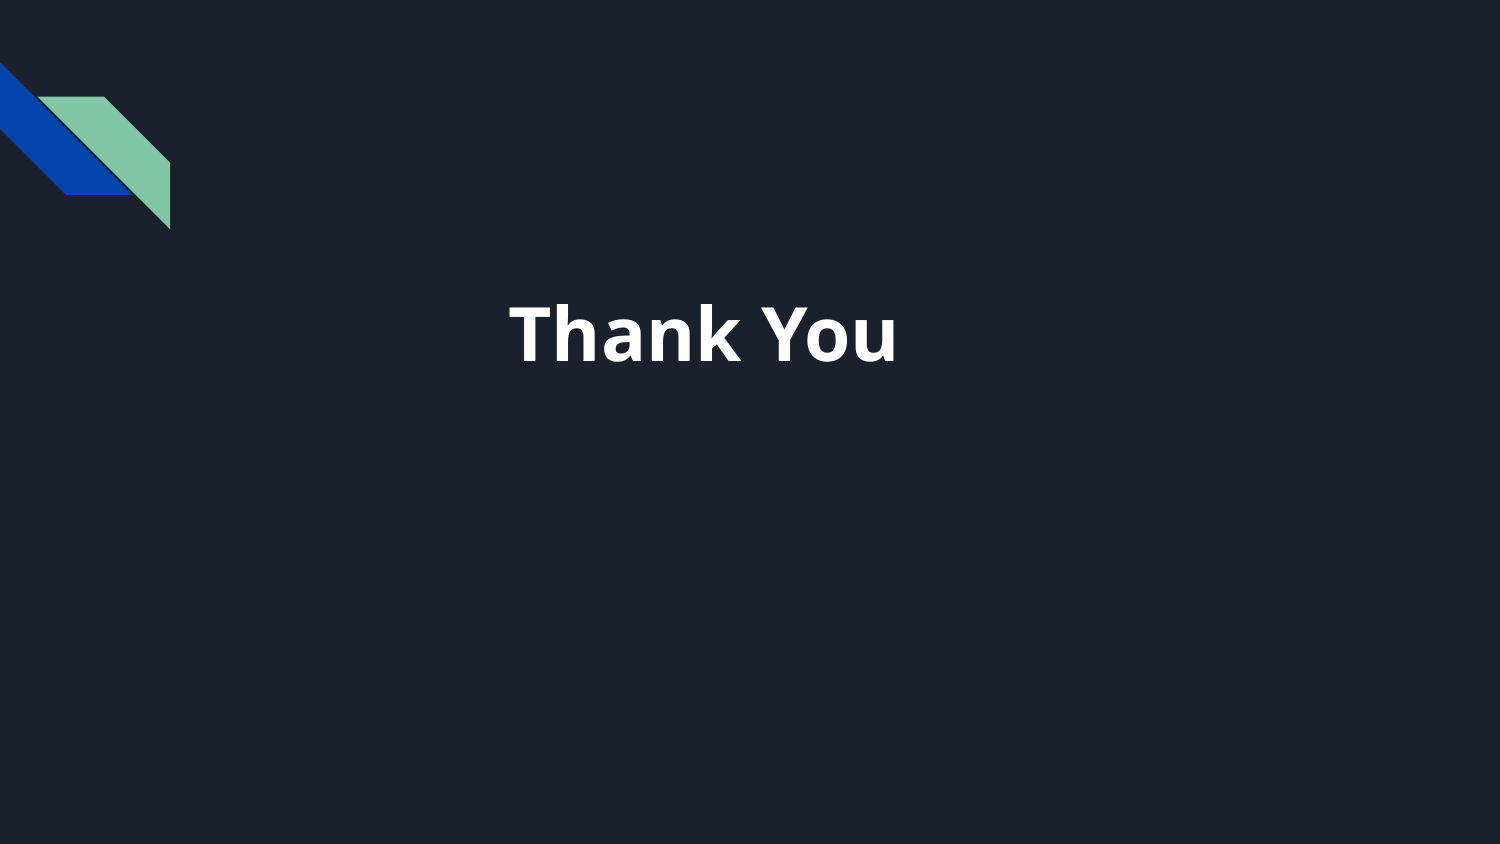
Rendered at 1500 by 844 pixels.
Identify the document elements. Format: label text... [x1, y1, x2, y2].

title Thank You [118, 271, 1273, 422]
